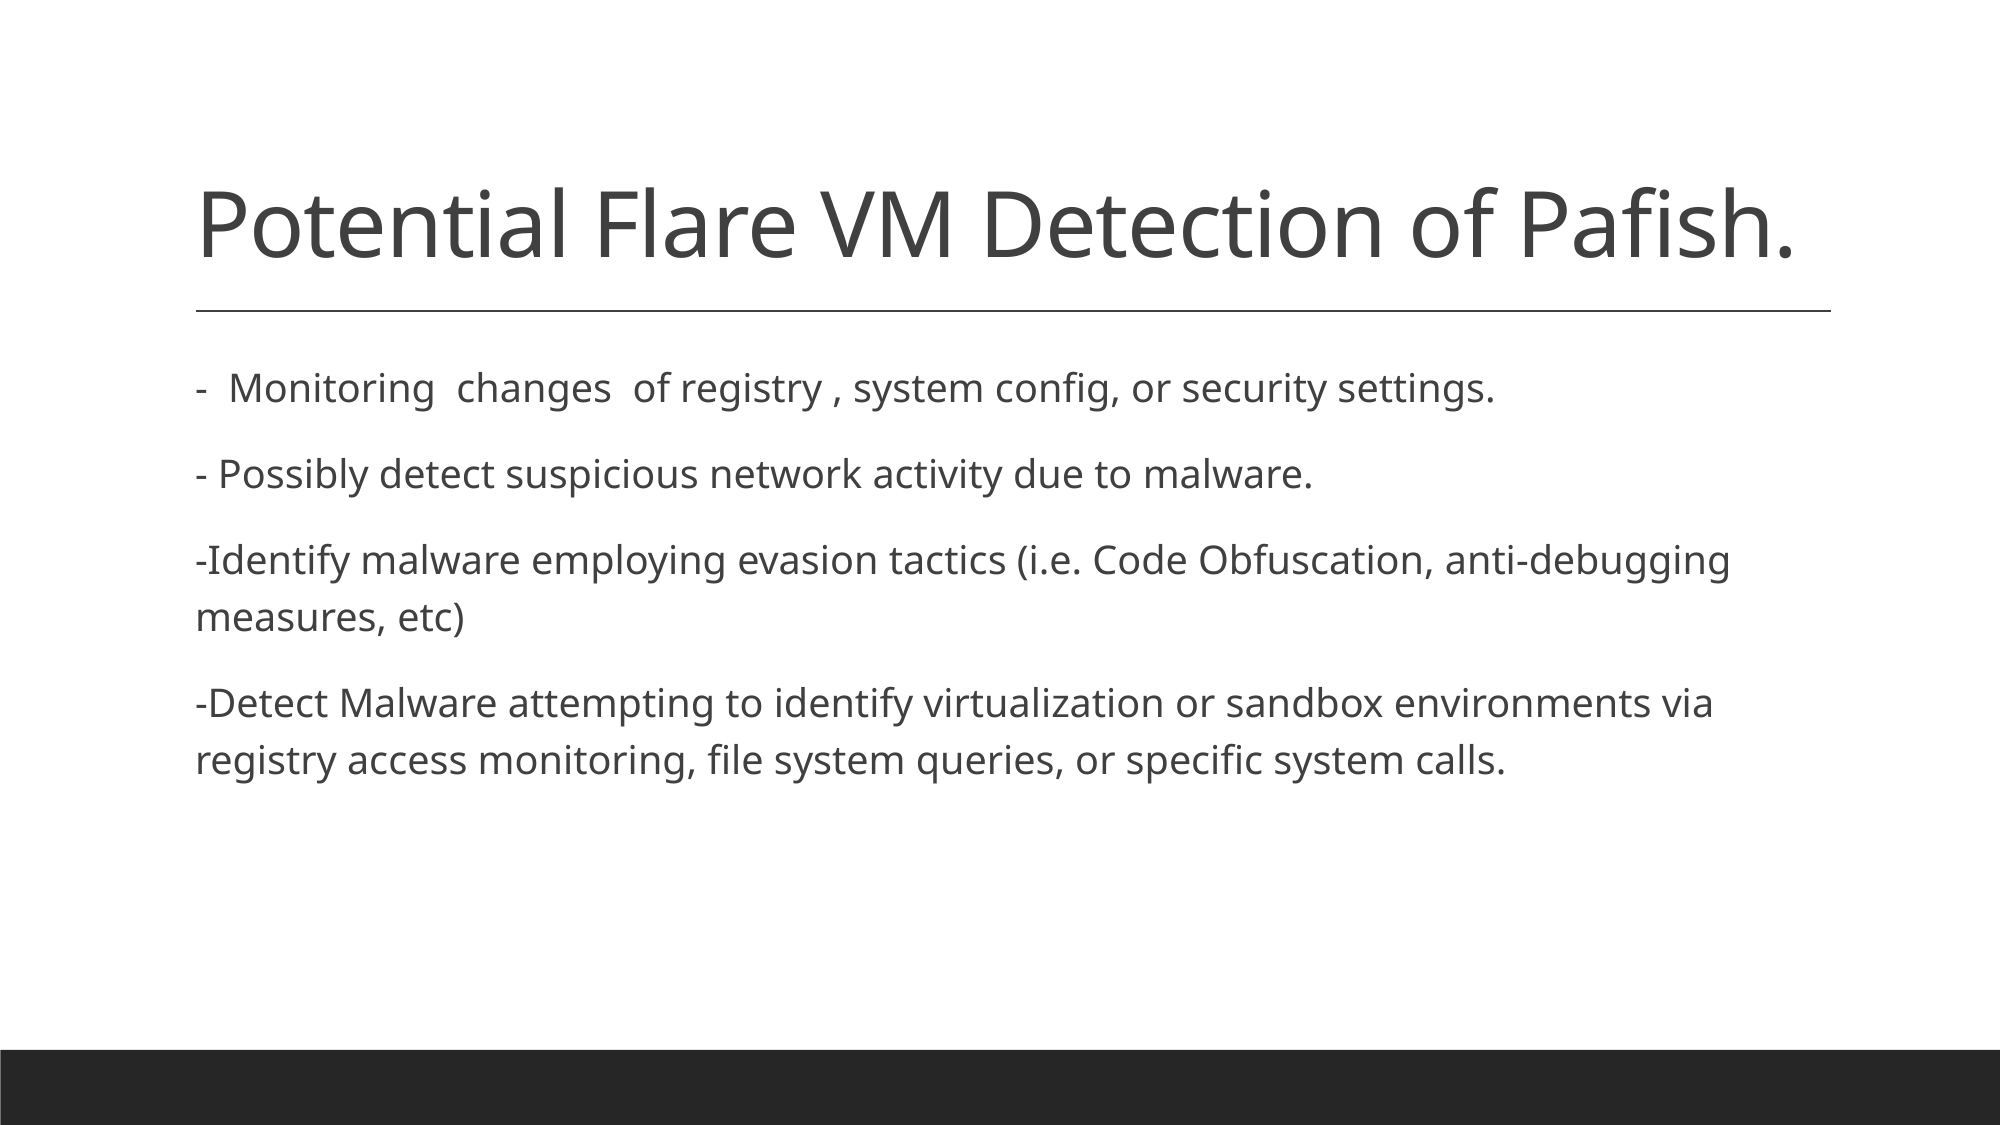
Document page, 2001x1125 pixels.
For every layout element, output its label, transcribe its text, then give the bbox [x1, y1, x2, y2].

title Potential Flare VM Detection of Pafish. [180, 47, 1830, 285]
list - Monitoring changes of registry , system config, or security settings. - Possibly detect suspicious network activity due to malware. -Identify malware employing evasion tactics (i.e. Code Obfuscation, anti-debugging measures, etc) -Detect Malware attempting to identify virtualization or sandbox environments via registry access monitoring, file system queries, or specific system calls. [180, 345, 1830, 963]
